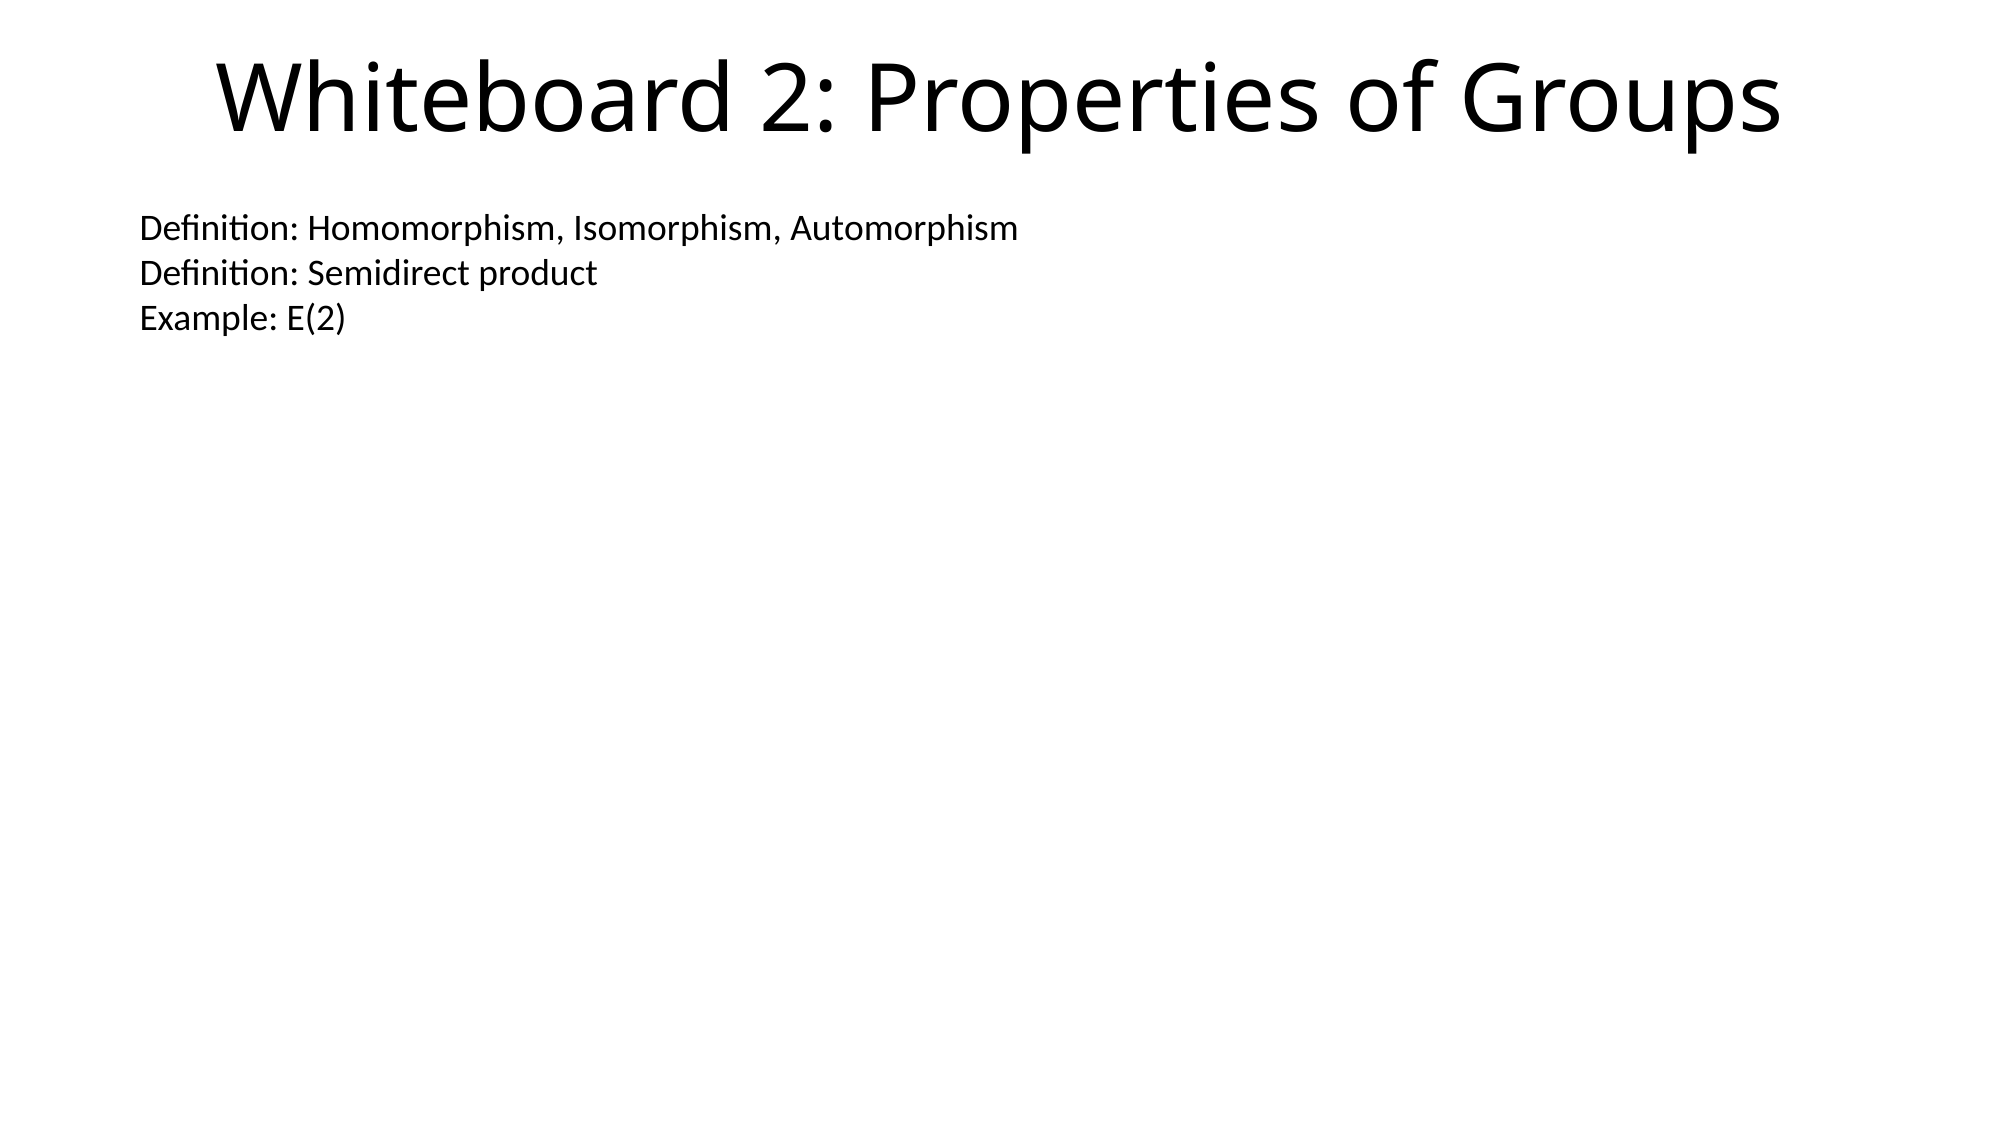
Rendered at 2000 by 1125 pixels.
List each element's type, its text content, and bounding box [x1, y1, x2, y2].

text_box Definition: Homomorphism, Isomorphism, Automorphism Definition: Semidirect product Example: E(2) [124, 150, 1900, 481]
title Whiteboard 2: Properties of Groups [146, 0, 1853, 150]
